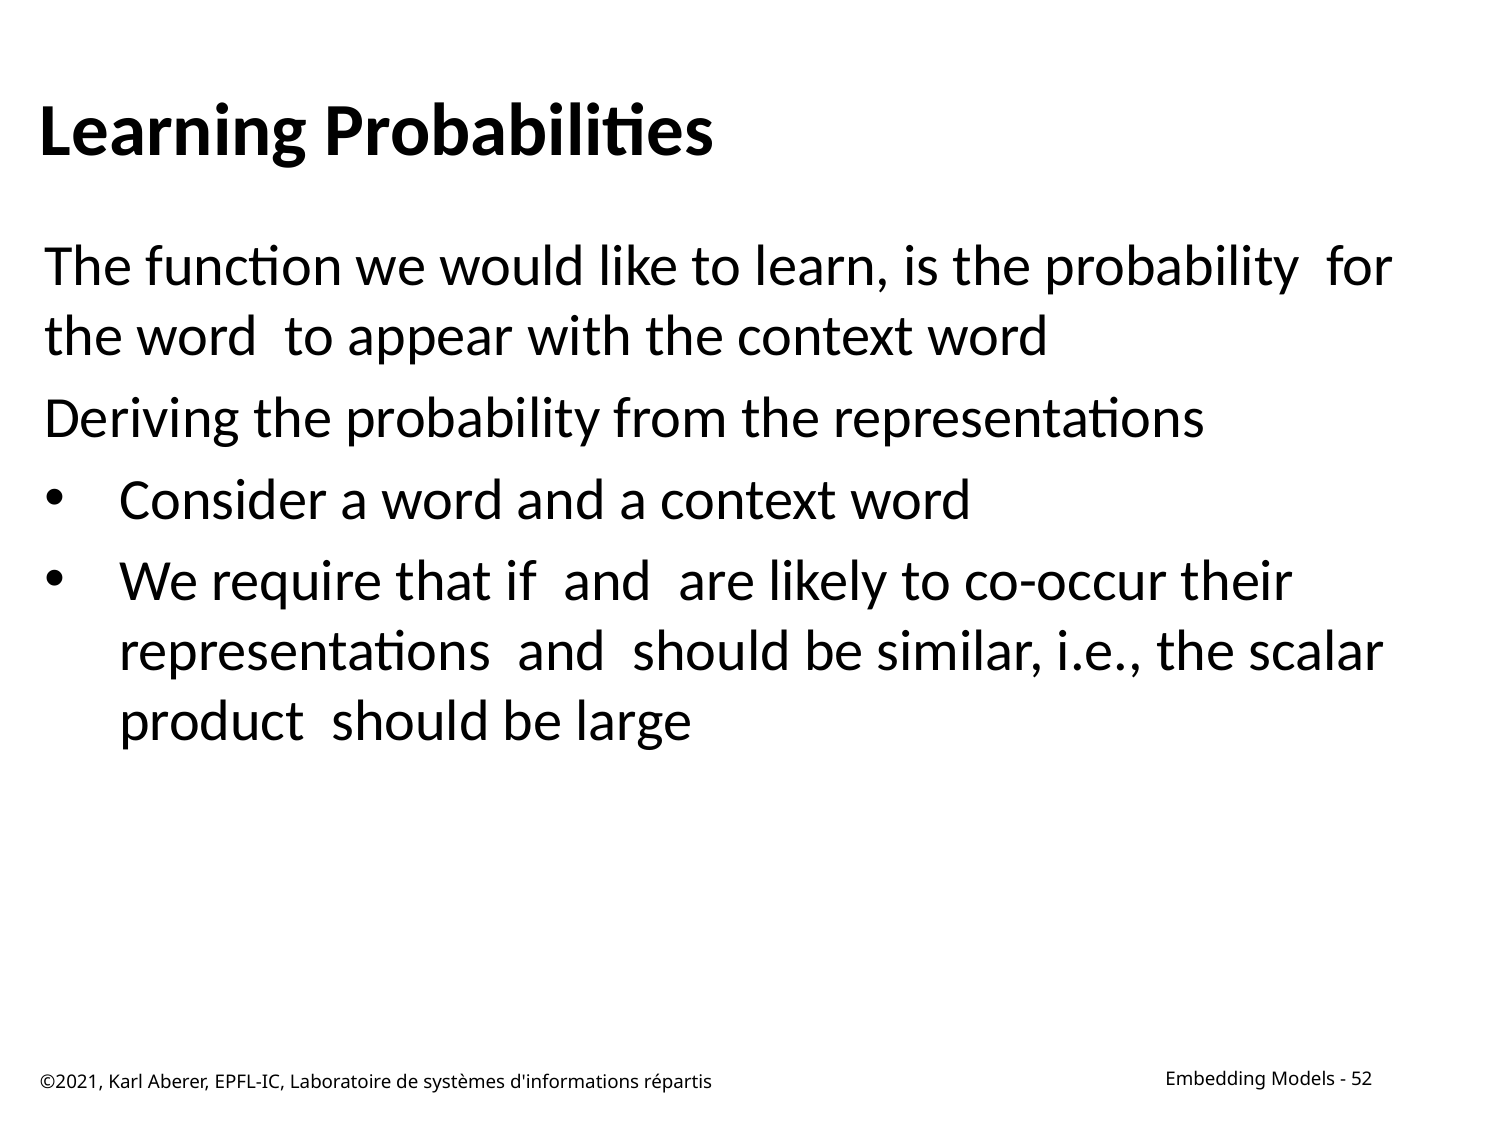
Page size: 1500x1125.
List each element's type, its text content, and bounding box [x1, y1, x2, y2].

footer ©2021, Karl Aberer, EPFL-IC, Laboratoire de systèmes d'informations répartis [24, 1062, 988, 1101]
title Learning Probabilities [24, 49, 1388, 201]
